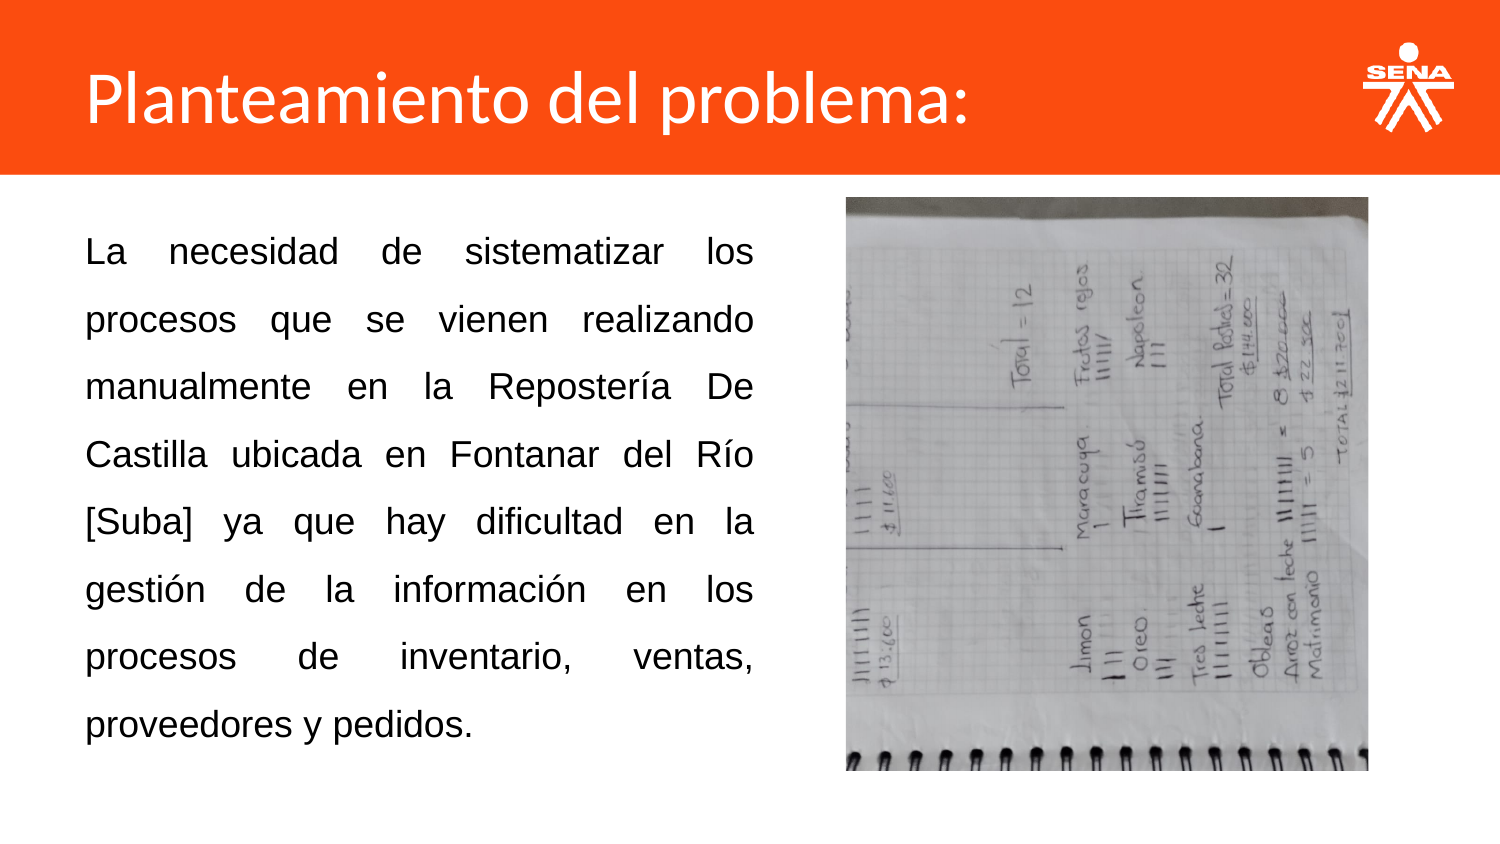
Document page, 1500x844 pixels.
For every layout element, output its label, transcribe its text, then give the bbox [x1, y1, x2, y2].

text_box La necesidad de sistematizar los procesos que se vienen realizando manualmente en la Repostería De Castilla ubicada en Fontanar del Río [Suba] ya que hay dificultad en la gestión de la información en los procesos de inventario, ventas, proveedores y pedidos. [70, 197, 770, 844]
picture [0, 0, 1500, 844]
text_box Planteamiento del problema: [70, 41, 995, 147]
